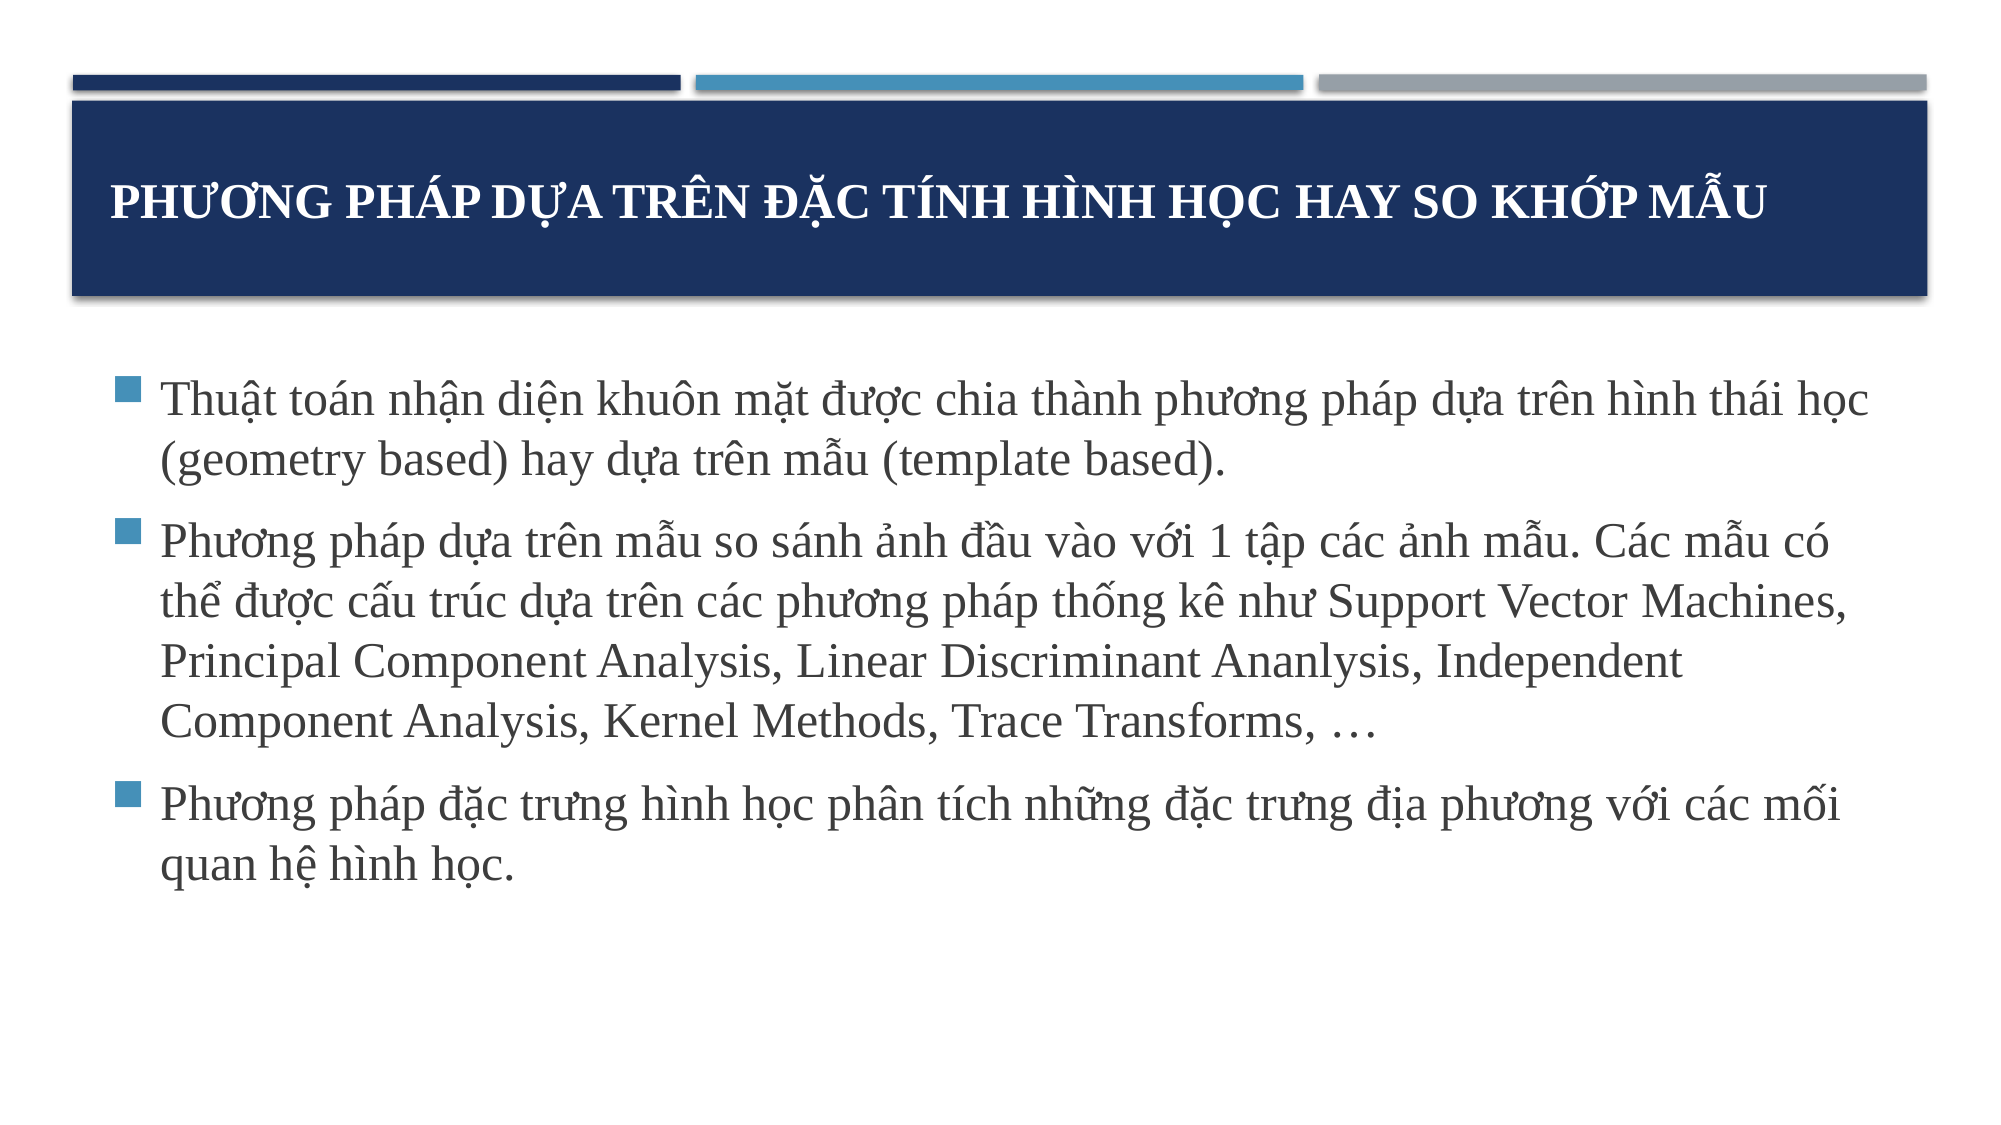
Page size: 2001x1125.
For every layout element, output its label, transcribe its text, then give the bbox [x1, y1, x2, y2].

list Thuật toán nhận diện khuôn mặt được chia thành phương pháp dựa trên hình thái học (geometry based) hay dựa trên mẫu (template based). Phương pháp dựa trên mẫu so sánh ảnh đầu vào với 1 tập các ảnh mẫu. Các mẫu có thể được cấu trúc dựa trên các phương pháp thống kê như Support Vector Machines, Principal Component Analysis, Linear Discriminant Ananlysis, Independent Component Analysis, Kernel Methods, Trace Transforms, … Phương pháp đặc trưng hình học phân tích những đặc trưng địa phương với các mối quan hệ hình học. [95, 357, 1905, 962]
title Phương pháp dựa trên đặc tính hình học hay so khớp mẫu [95, 115, 1905, 282]
